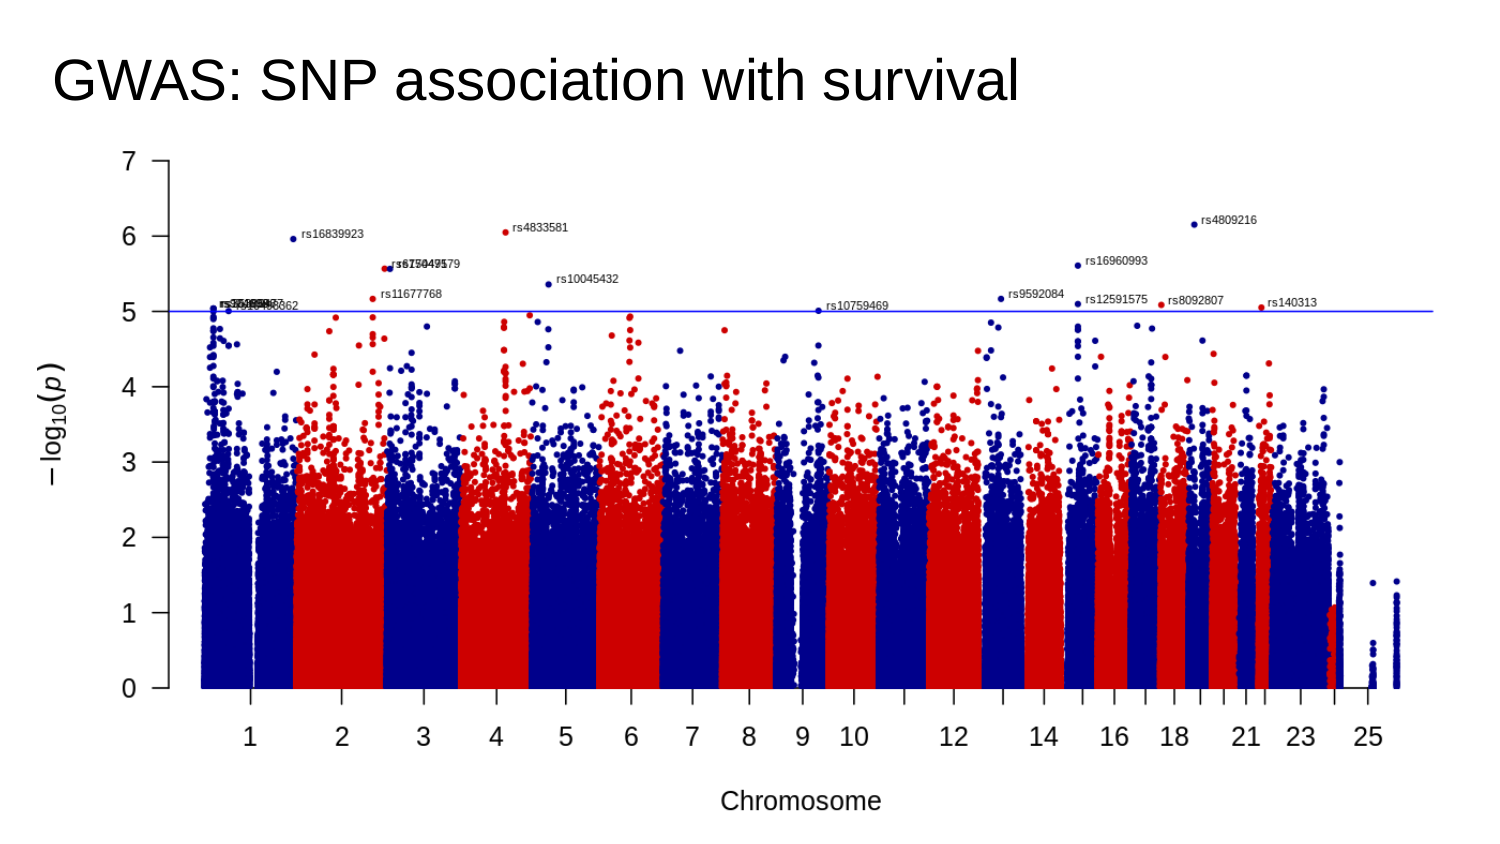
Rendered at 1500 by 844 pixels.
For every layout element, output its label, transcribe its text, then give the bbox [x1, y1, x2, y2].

title GWAS: SNP association with survival [37, 27, 1435, 122]
picture [36, 139, 1500, 844]
